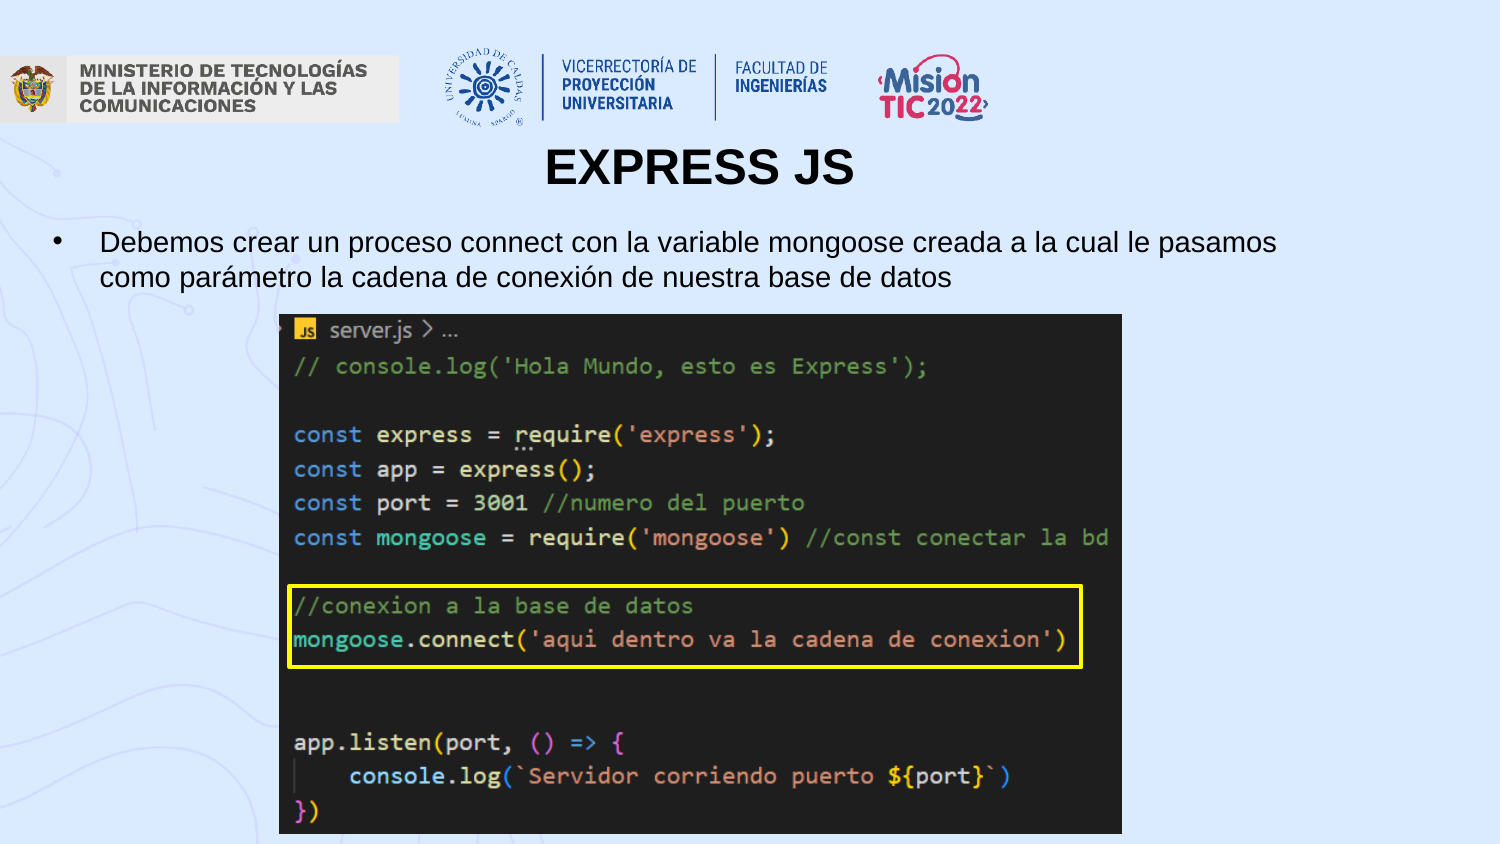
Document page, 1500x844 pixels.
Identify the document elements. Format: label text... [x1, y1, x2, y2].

text_box Debemos crear un proceso connect con la variable mongoose creada a la cual le pasamos como parámetro la cadena de conexión de nuestra base de datos [37, 215, 1362, 301]
text_box EXPRESS JS [198, 127, 1202, 202]
picture [0, 0, 1500, 844]
